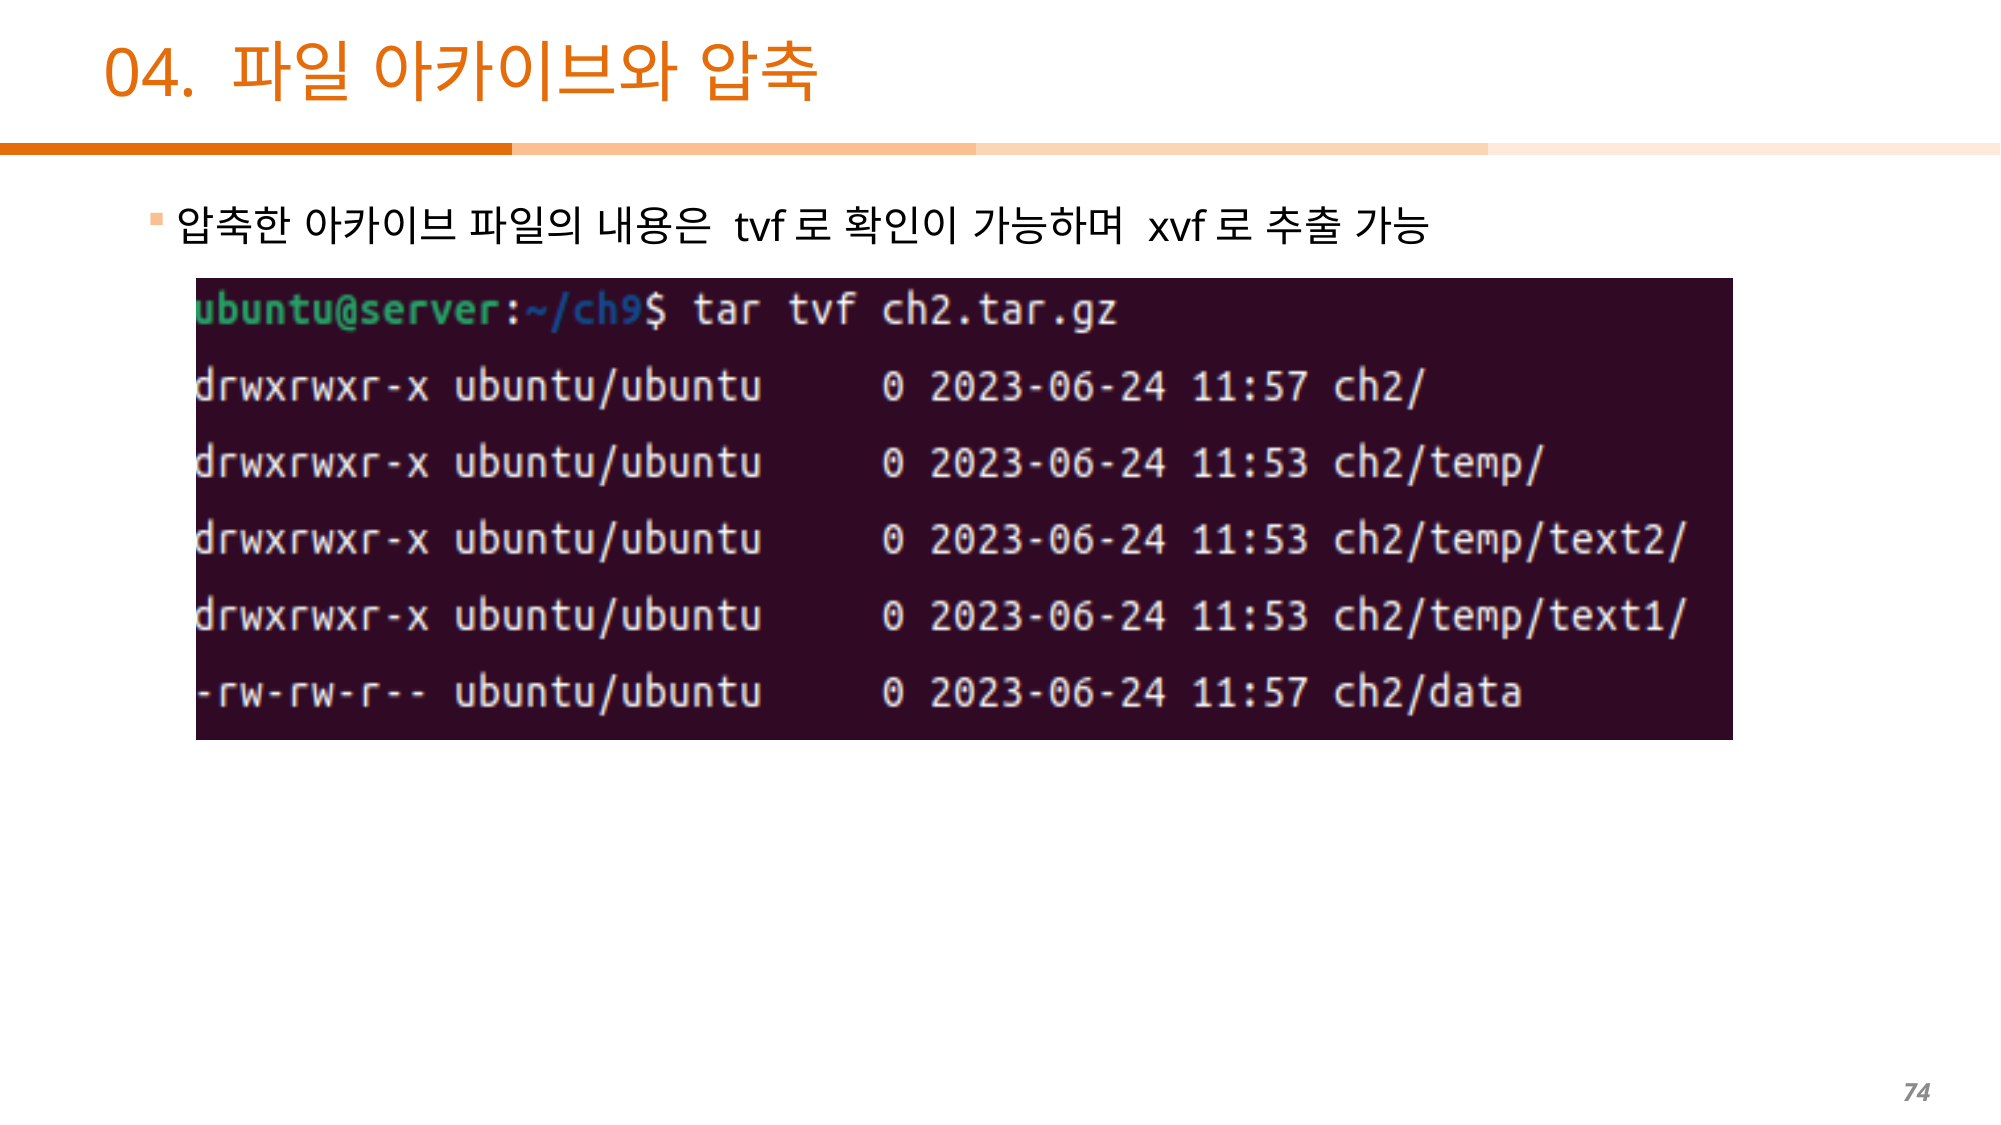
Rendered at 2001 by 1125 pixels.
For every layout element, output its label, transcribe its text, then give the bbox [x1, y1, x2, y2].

list 압축한 아카이브 파일의 내용은 tvf로 확인이 가능하며 xvf로 추출 가능 [88, 176, 1920, 1083]
picture [196, 278, 1733, 740]
title 04. 파일 아카이브와 압축 [88, 18, 1920, 122]
